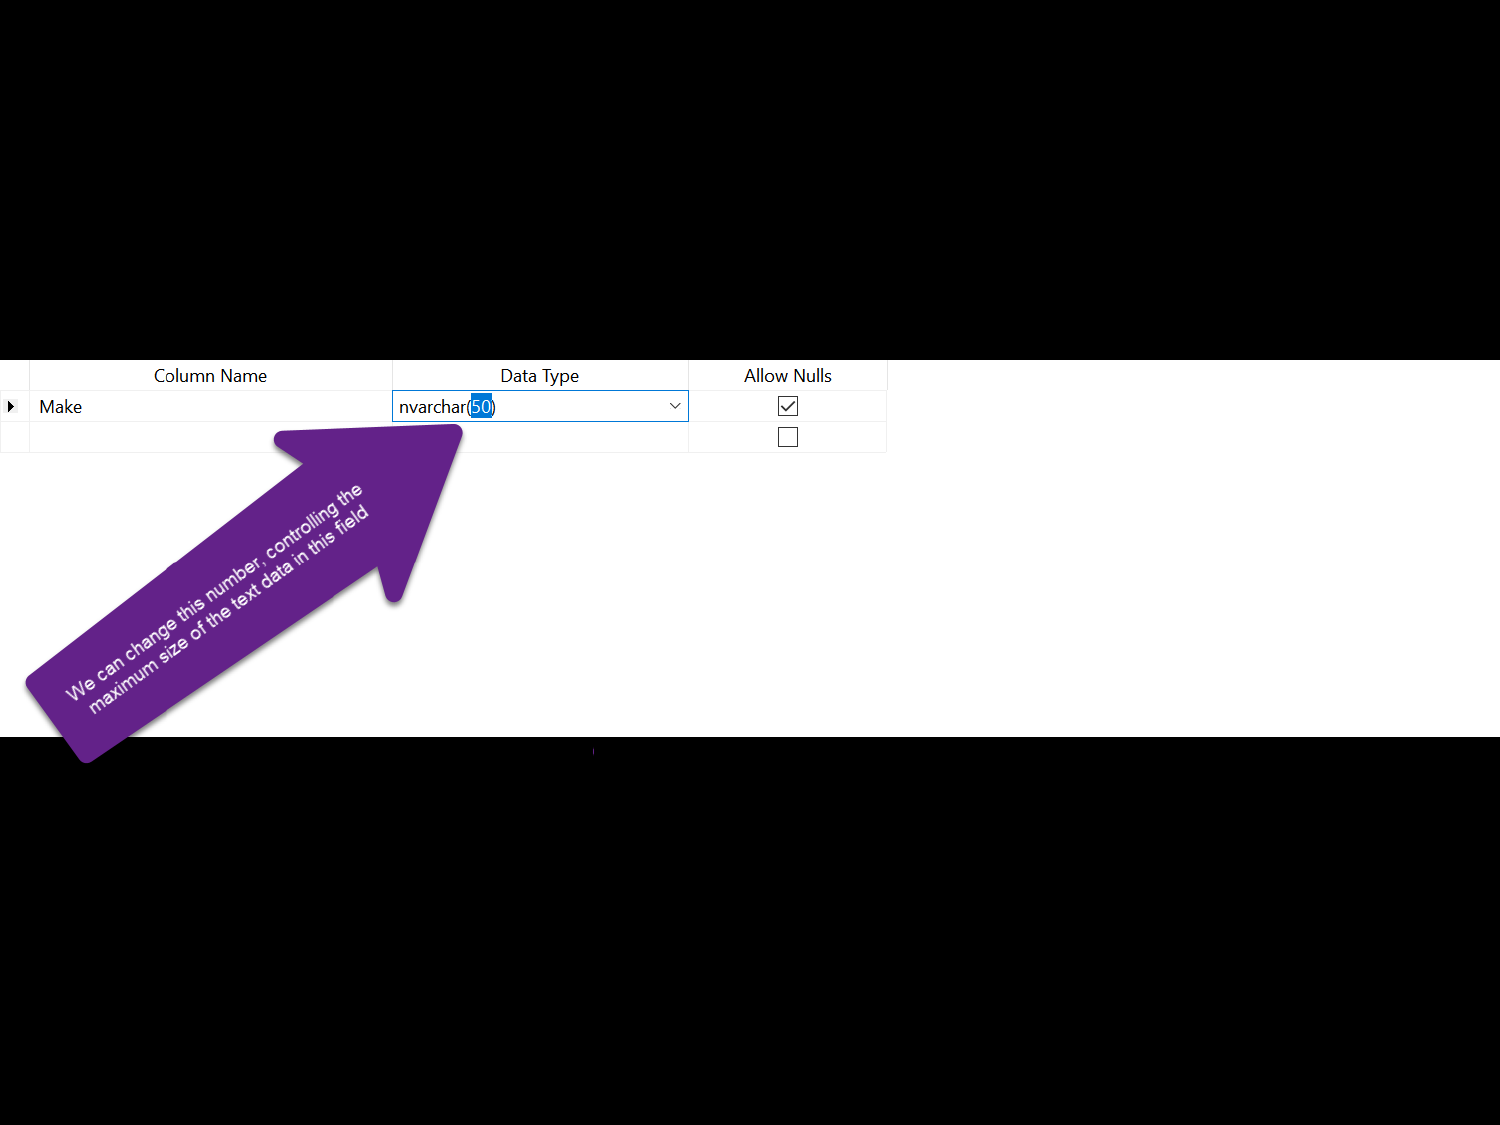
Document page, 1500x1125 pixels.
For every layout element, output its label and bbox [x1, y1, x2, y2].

picture [0, 360, 1500, 765]
